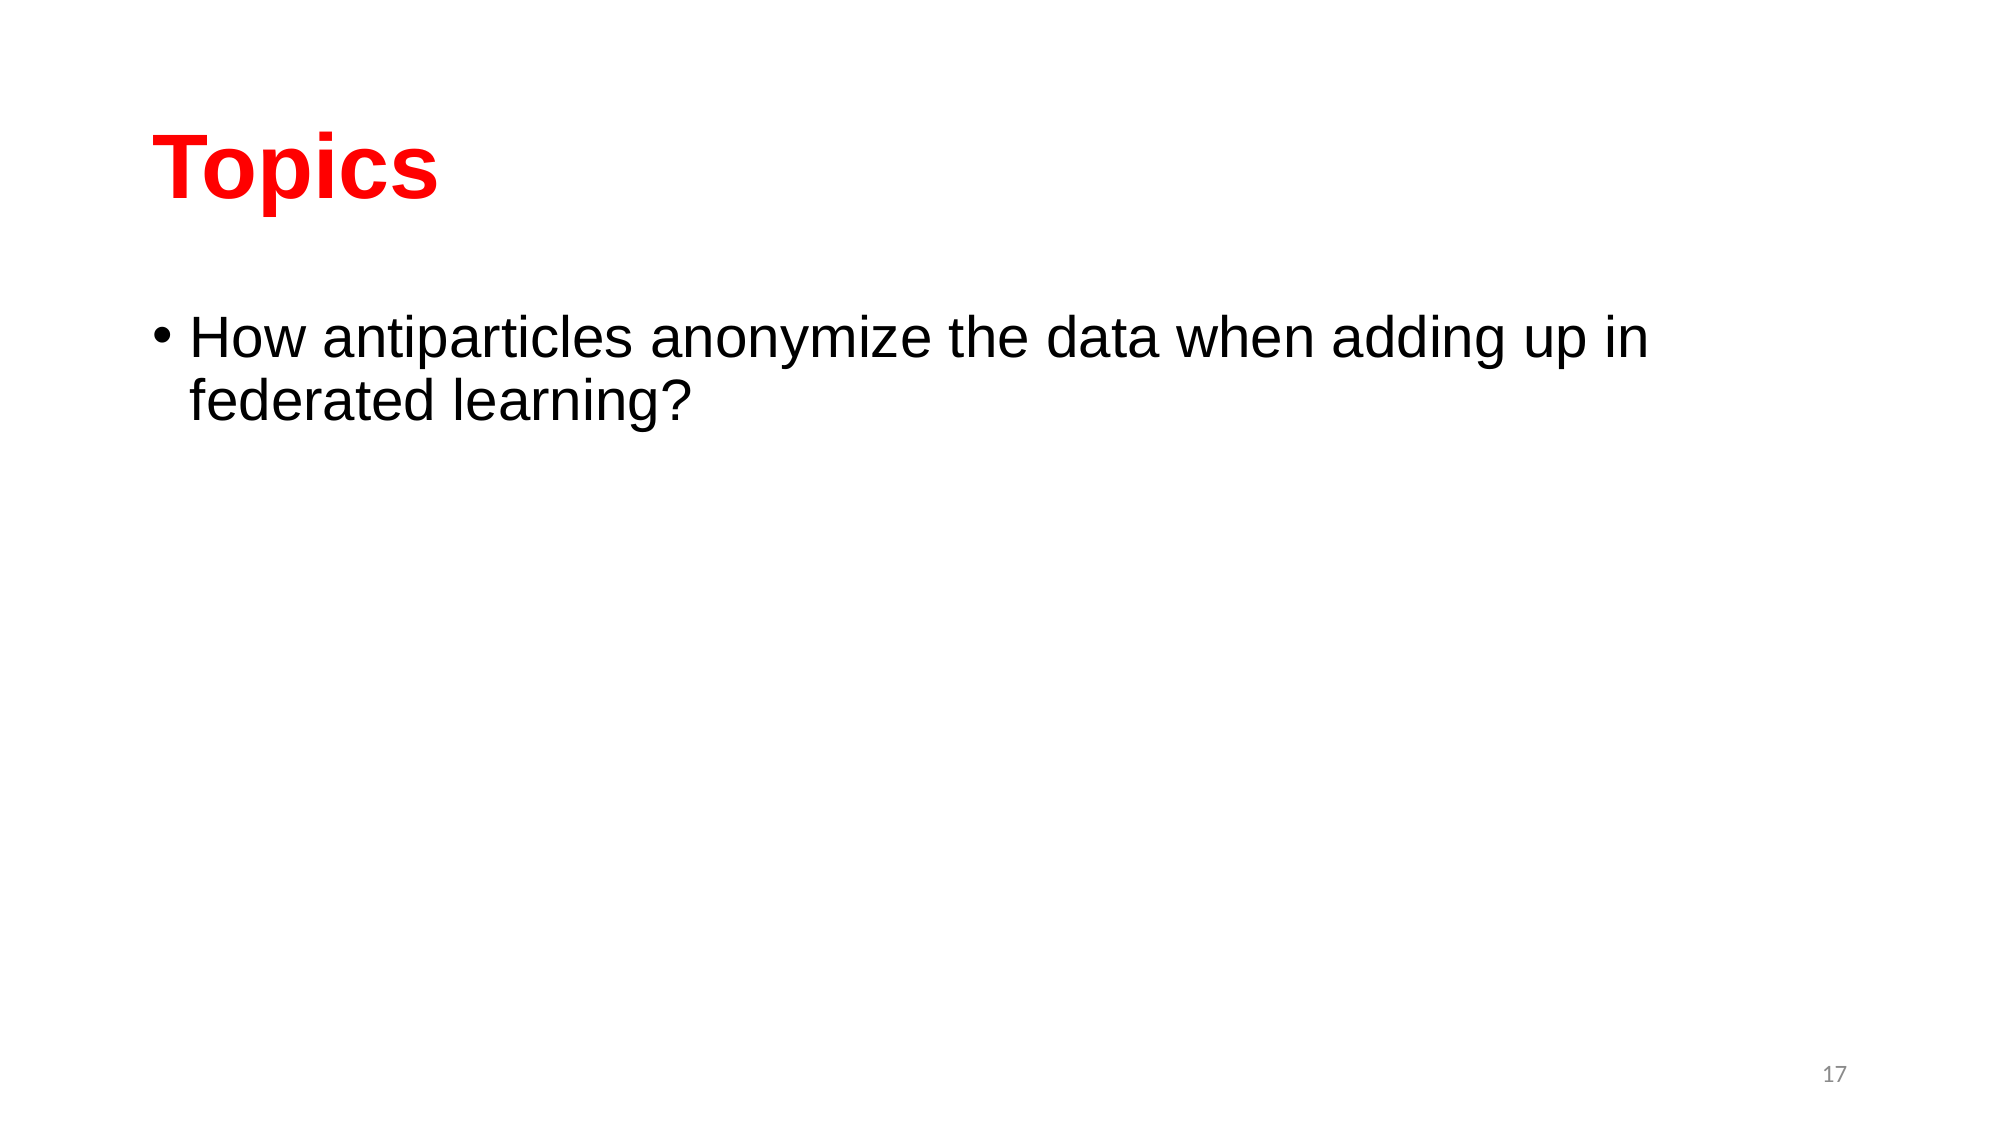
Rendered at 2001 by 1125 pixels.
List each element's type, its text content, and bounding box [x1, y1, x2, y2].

slide_number 17 [1412, 1042, 1863, 1103]
list How antiparticles anonymize the data when adding up in federated learning? [137, 299, 1863, 1062]
title Topics [137, 59, 1863, 278]
